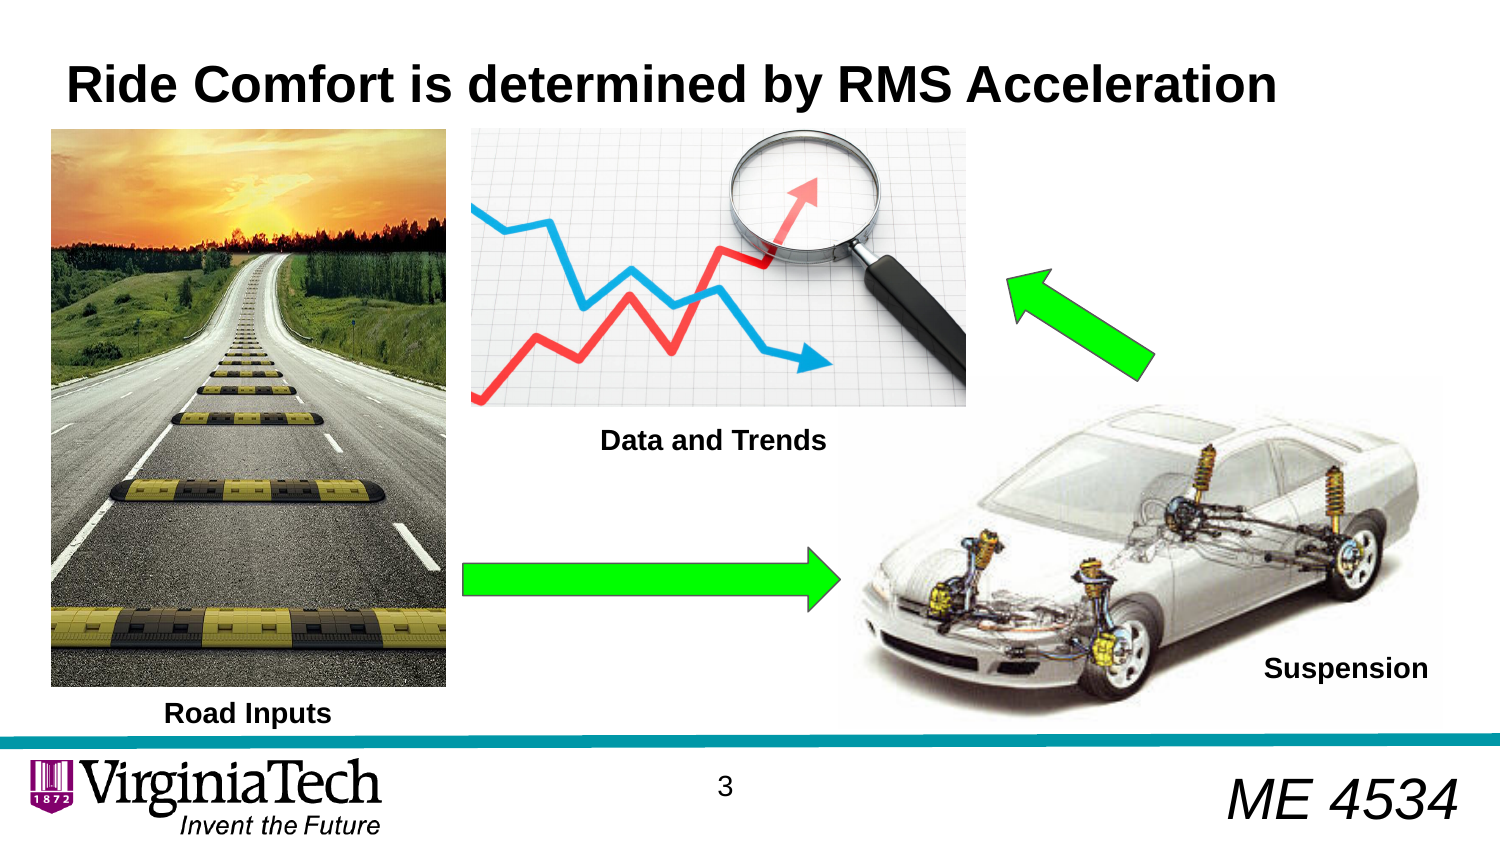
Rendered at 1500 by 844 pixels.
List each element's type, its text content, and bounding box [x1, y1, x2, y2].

picture [471, 128, 1500, 729]
picture [0, 749, 419, 844]
title Ride Comfort is determined by RMS Acceleration [51, 35, 1449, 130]
text_box [462, 563, 777, 596]
slide_number ‹#› [702, 752, 793, 817]
text_box Road Inputs [38, 679, 459, 740]
title ME 4534 [1211, 745, 1500, 822]
picture [50, 129, 446, 687]
text_box [1006, 269, 1155, 375]
text_box Data and Trends [503, 415, 777, 468]
